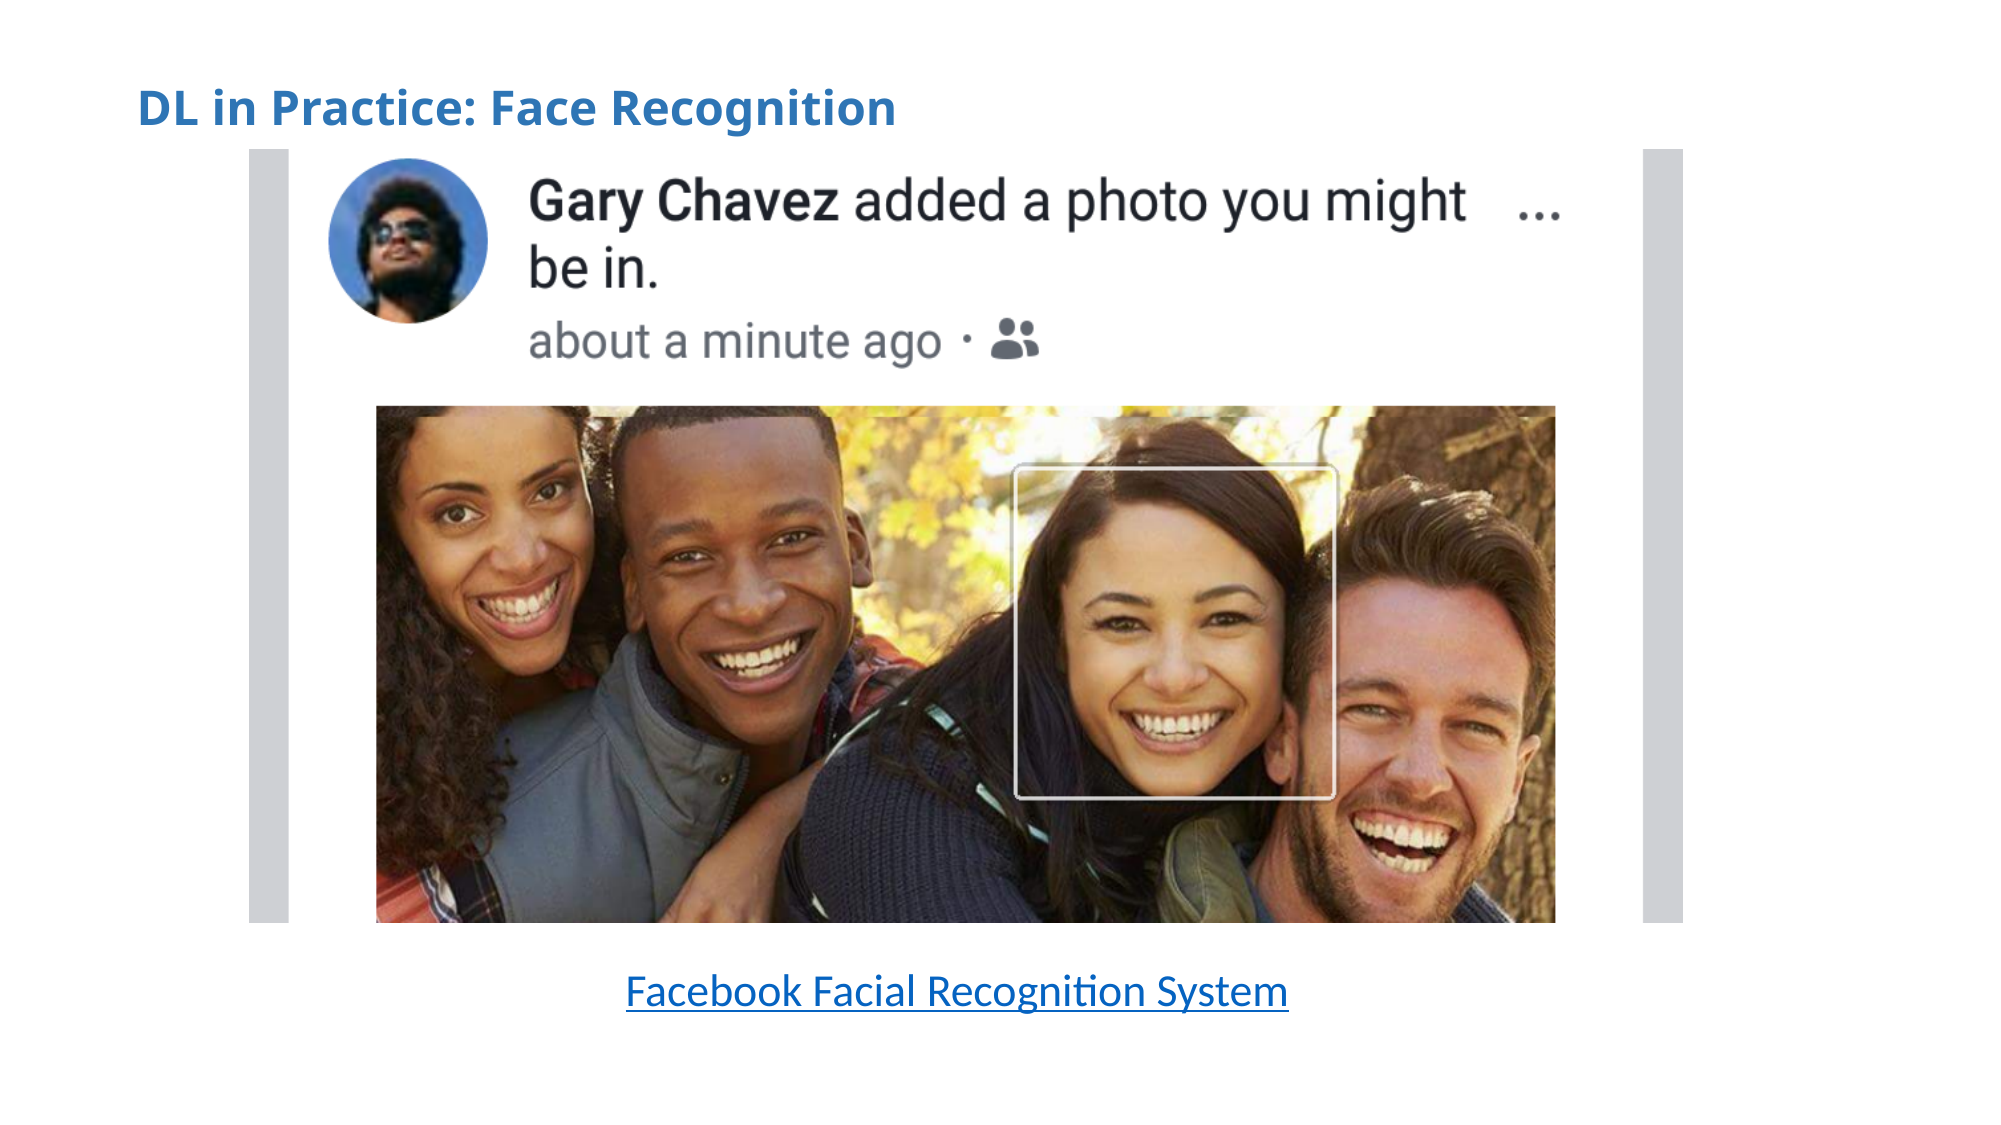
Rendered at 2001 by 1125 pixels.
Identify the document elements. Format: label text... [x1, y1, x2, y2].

title DL in Practice: Face Recognition [121, 70, 1756, 149]
picture [248, 148, 1684, 924]
text_box Facebook Facial Recognition System [364, 945, 1551, 1025]
